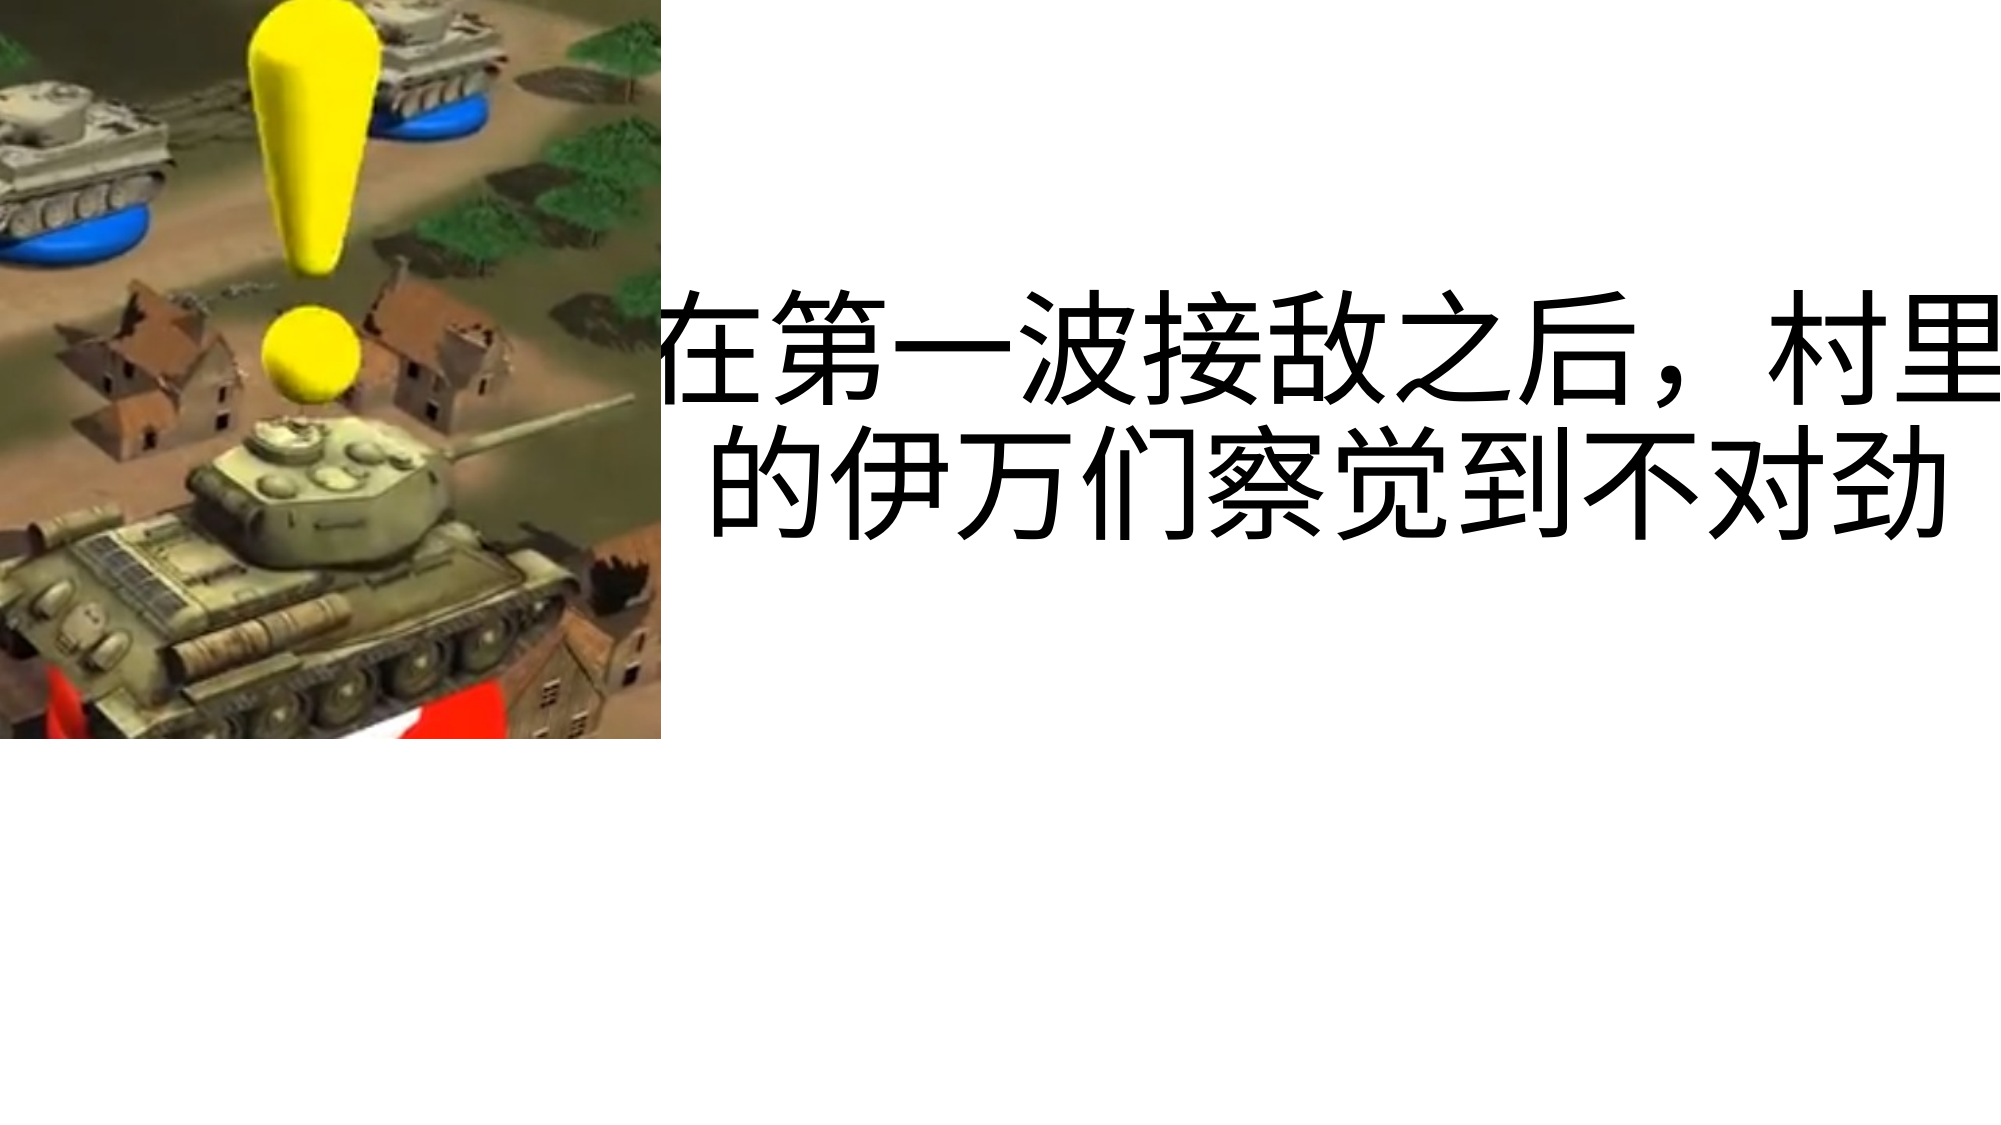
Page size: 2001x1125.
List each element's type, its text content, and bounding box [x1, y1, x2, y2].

title 在第一波接敌之后，村里的伊万们察觉到不对劲 [661, 173, 2000, 566]
picture [0, 0, 661, 740]
